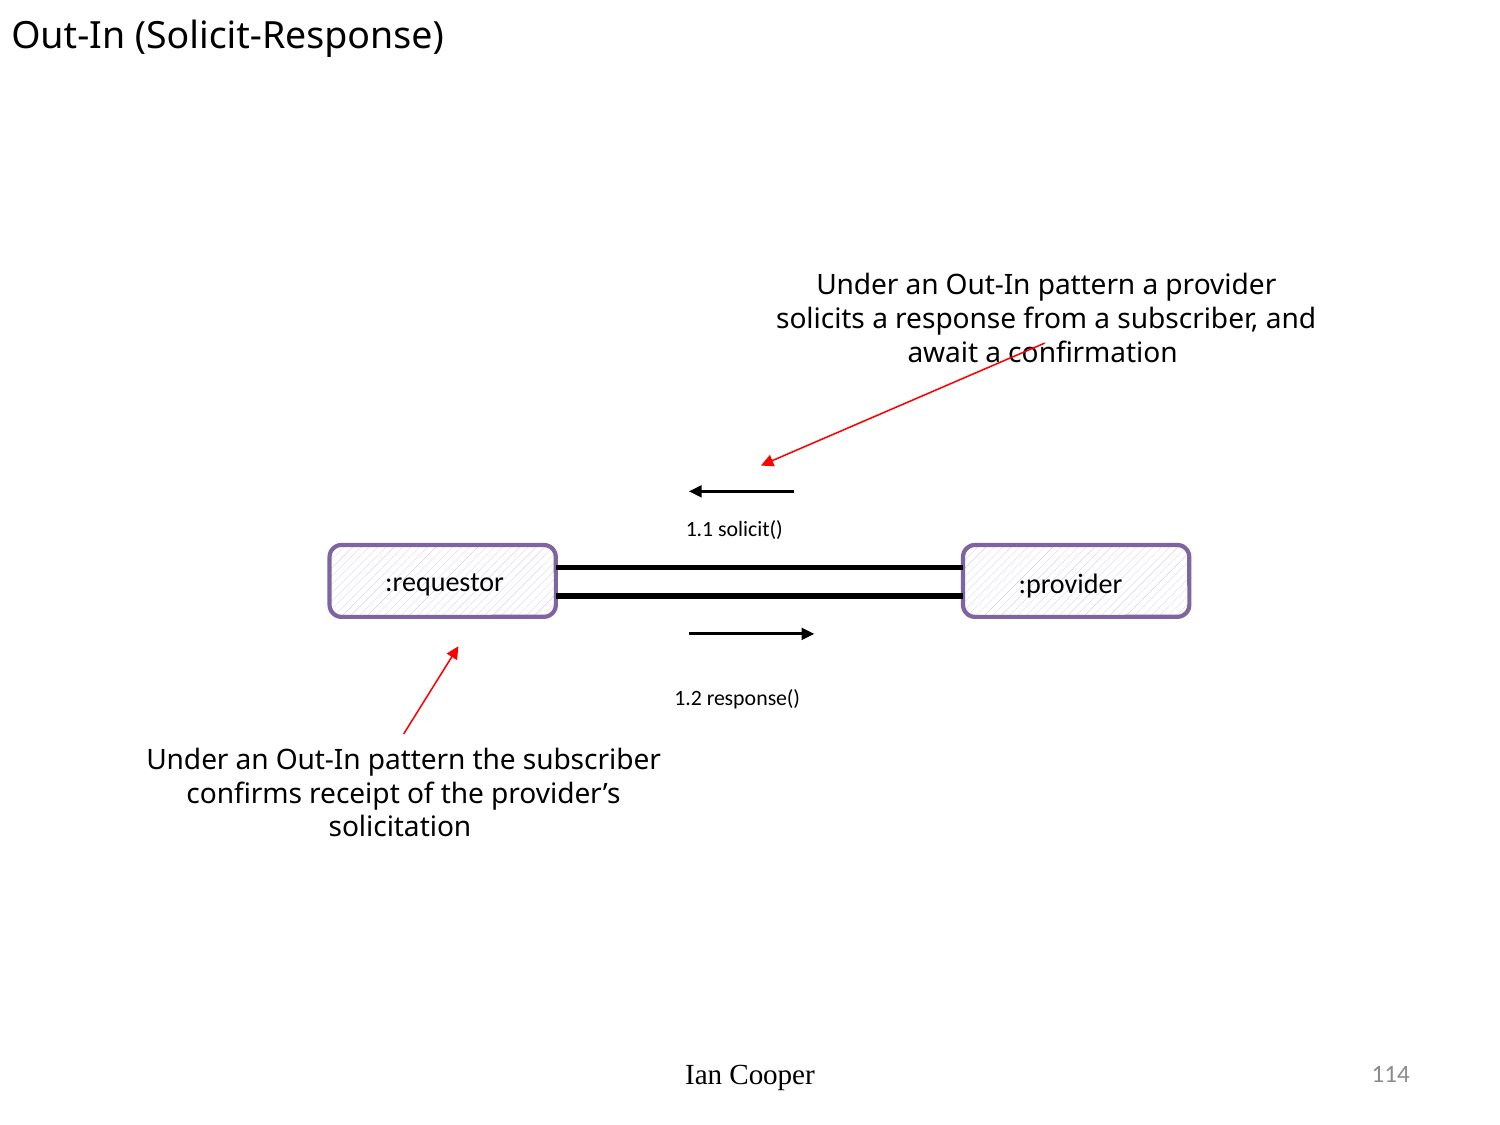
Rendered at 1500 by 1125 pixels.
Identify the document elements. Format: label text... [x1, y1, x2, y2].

slide_number 114 [1074, 1042, 1425, 1103]
text_box Under an Out-In pattern the subscriber confirms receipt of the provider’s solicitation [118, 733, 690, 850]
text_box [760, 342, 1045, 466]
text_box 1.2 response() [659, 676, 901, 718]
text_box [960, 542, 1192, 619]
text_box [327, 542, 558, 619]
footer Ian Cooper [512, 1042, 988, 1103]
text_box Under an Out-In pattern a provider solicits a response from a subscriber, and await a confirmation [760, 259, 1332, 376]
text_box 1.1 solicit() [671, 507, 848, 549]
text_box Out-In (Solicit-Response) [0, 0, 1500, 68]
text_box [403, 646, 459, 735]
text_box :requestor [370, 556, 524, 605]
text_box :provider [1003, 558, 1149, 607]
